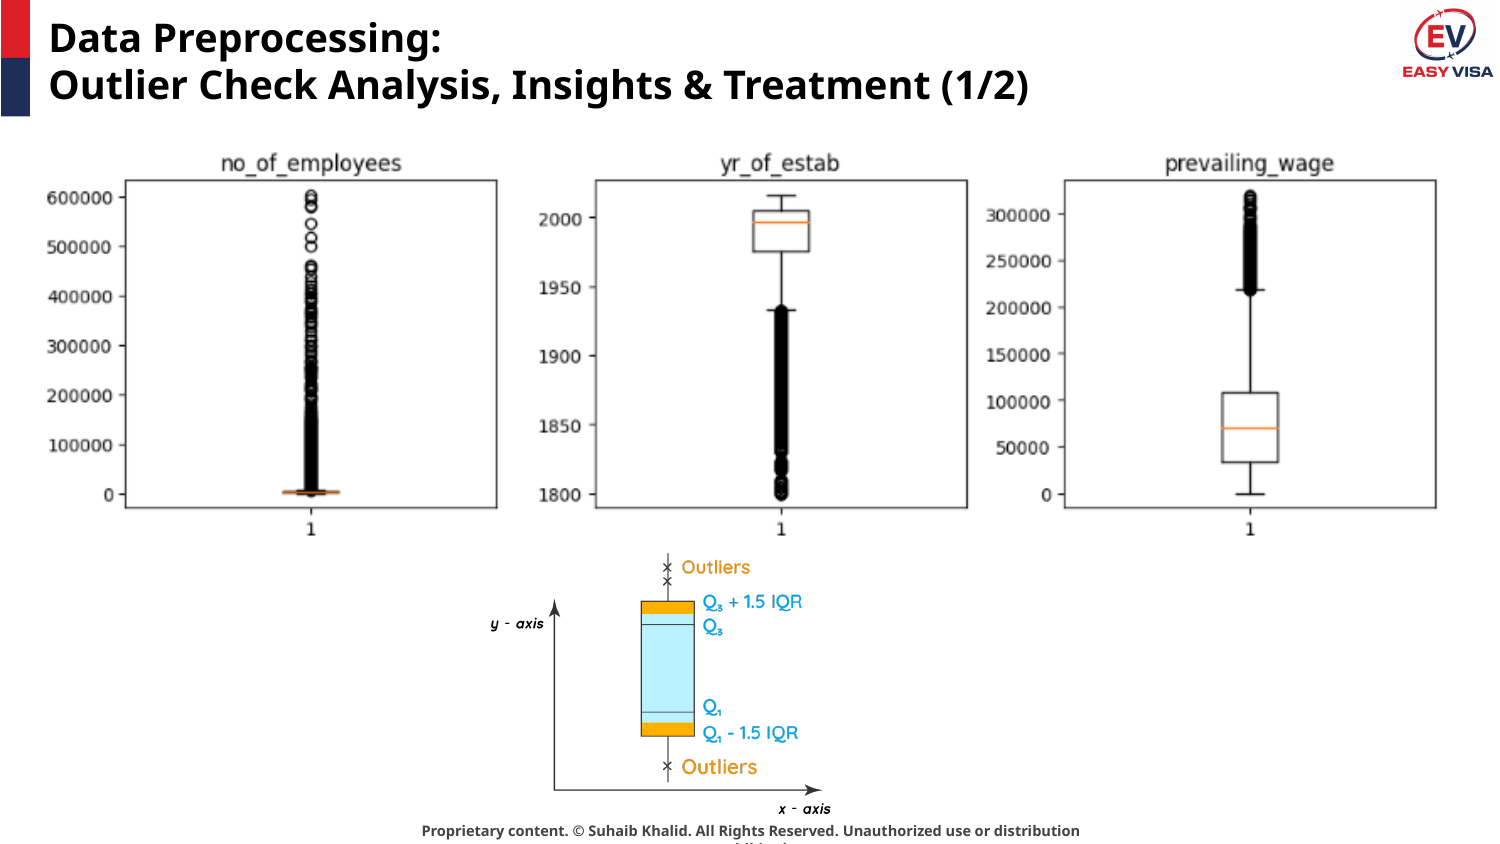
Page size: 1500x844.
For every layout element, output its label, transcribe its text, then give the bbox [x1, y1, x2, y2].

picture [1431, 6, 1494, 79]
picture [24, 141, 1464, 823]
title Data Preprocessing: Outlier Check Analysis, Insights & Treatment (1/2) [33, 0, 1431, 117]
